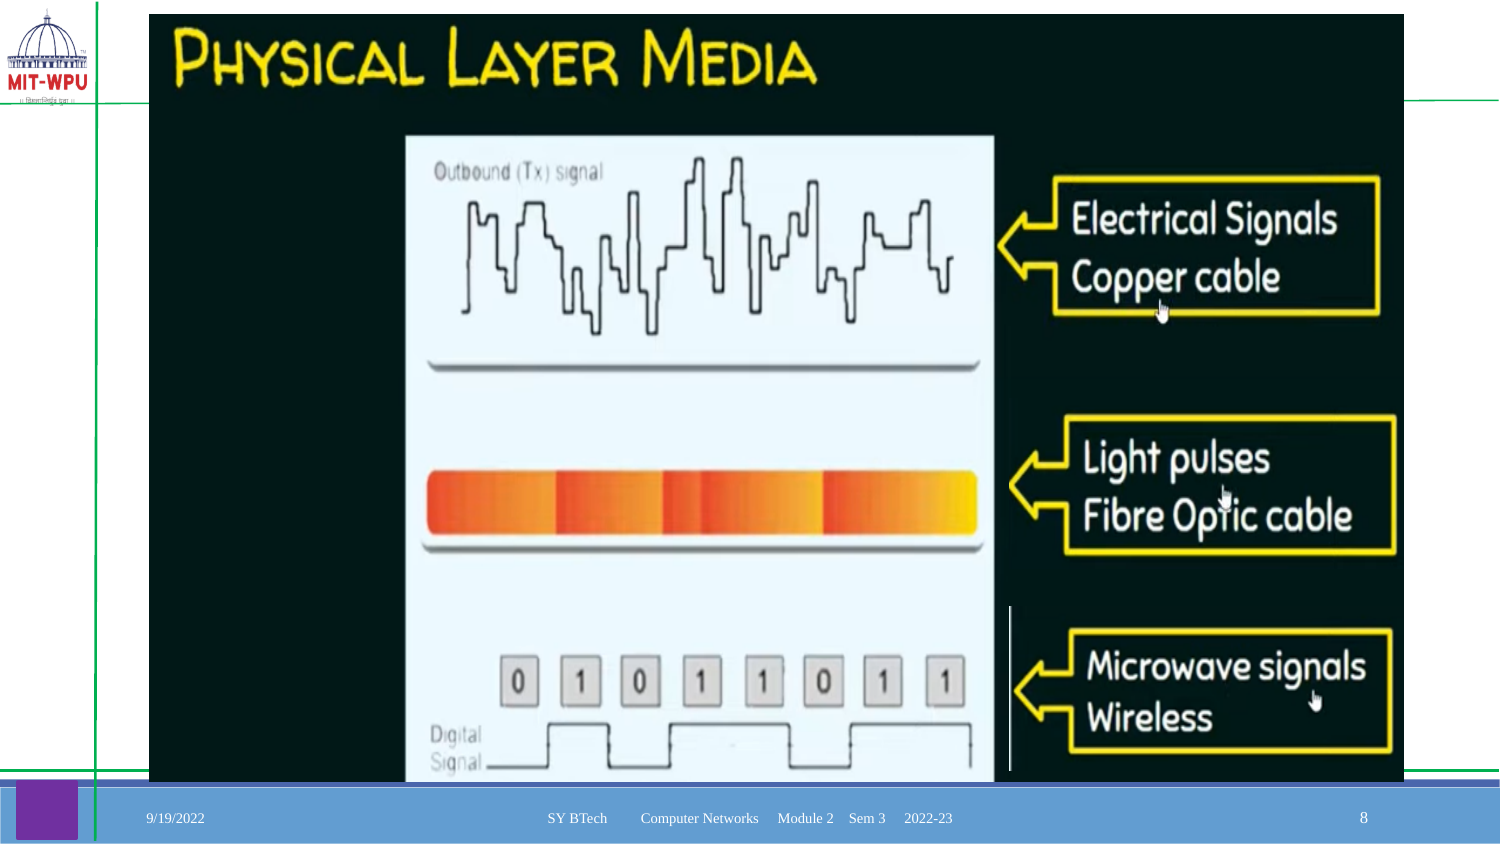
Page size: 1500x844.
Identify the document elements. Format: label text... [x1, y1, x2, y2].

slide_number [135, 794, 440, 840]
footer SY BTech Computer Networks Module 2 Sem 3 2022-23 [453, 794, 1047, 840]
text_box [94, 1, 98, 770]
text_box [17, 782, 76, 839]
slide_number ‹#› [1218, 794, 1380, 840]
text_box [6, 8, 88, 98]
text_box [94, 780, 98, 842]
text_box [0, 100, 89, 104]
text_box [102, 100, 144, 104]
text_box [1409, 100, 1499, 104]
picture [149, 14, 1405, 783]
